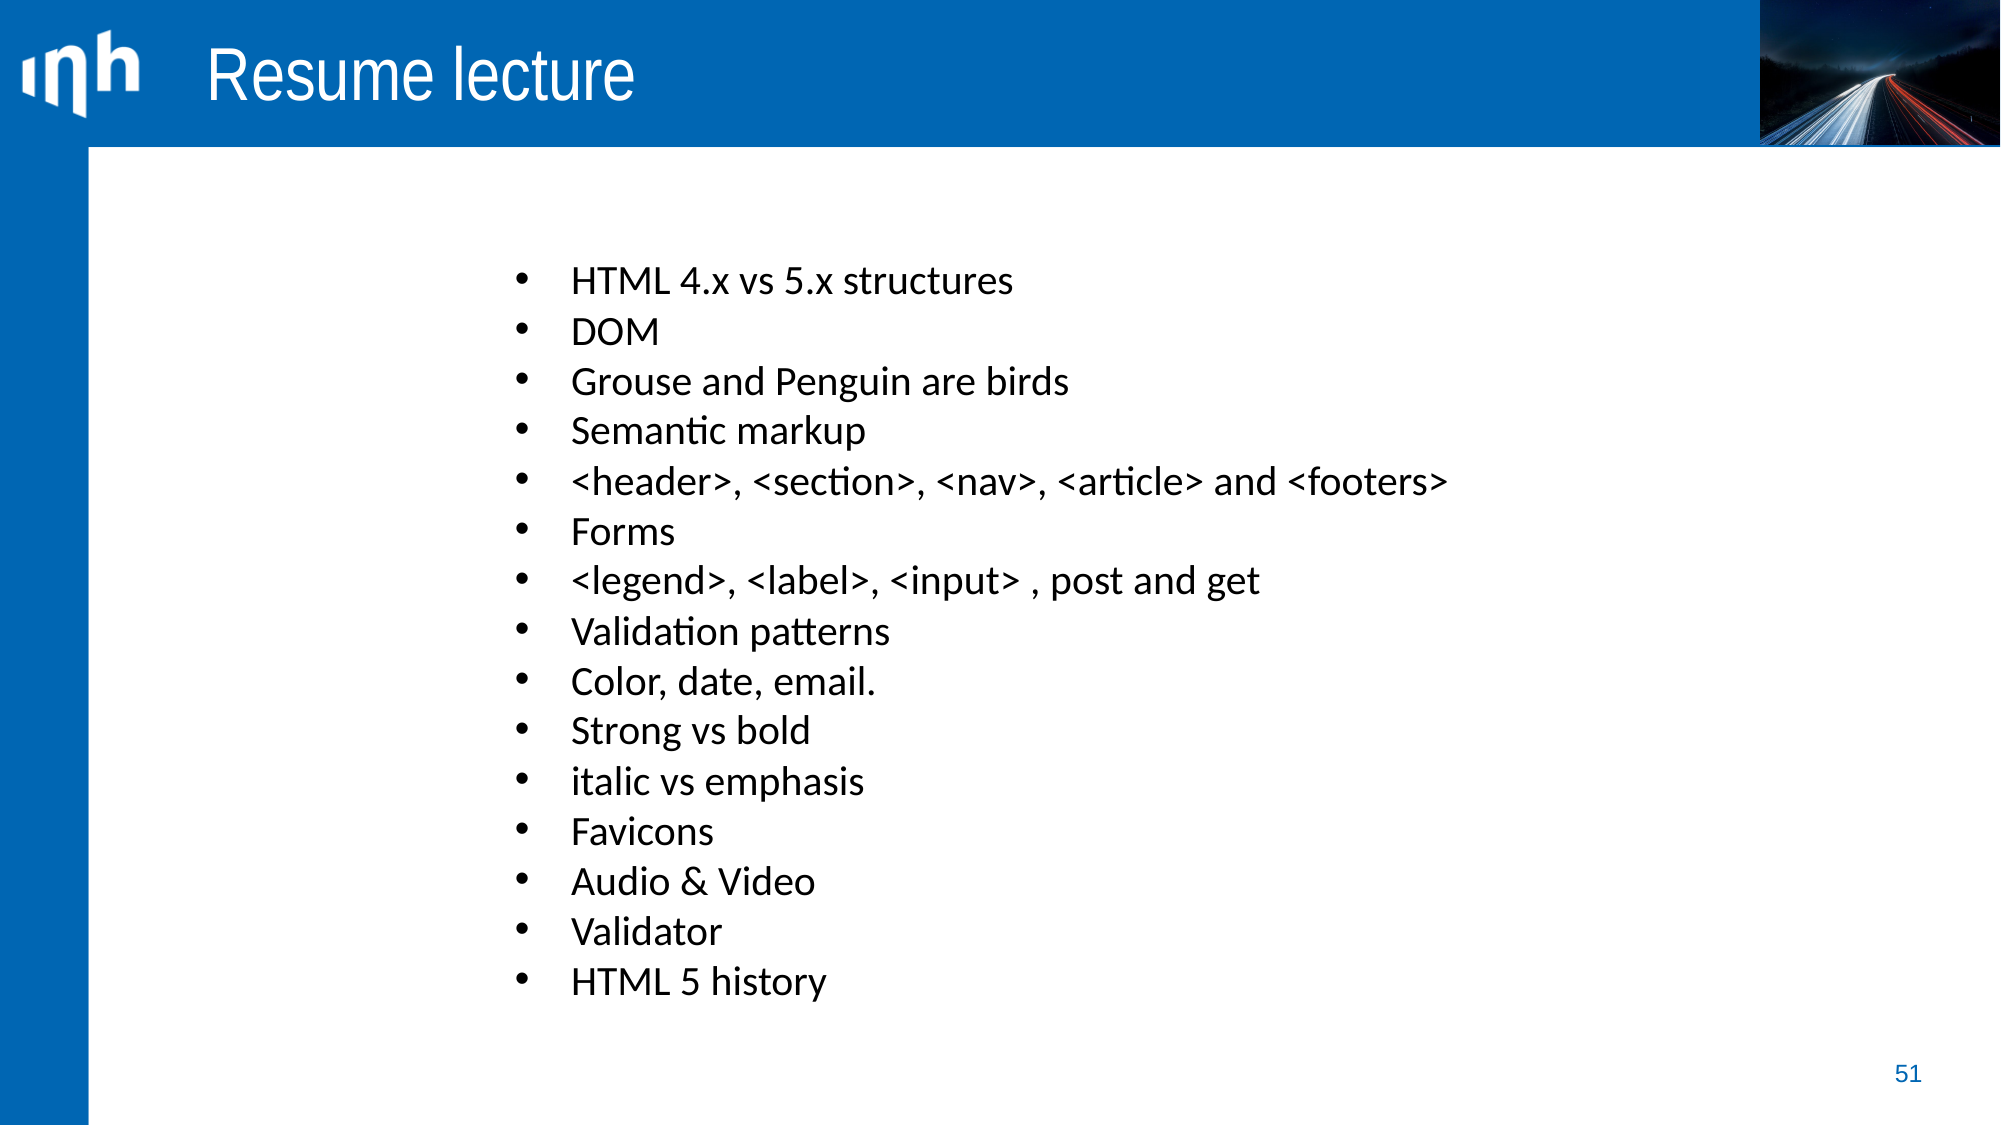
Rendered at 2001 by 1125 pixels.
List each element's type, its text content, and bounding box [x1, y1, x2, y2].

text_box Resume lecture [191, 18, 1691, 125]
text_box 51 [1782, 1042, 1938, 1103]
text_box HTML 4.x vs 5.x structures DOM Grouse and Penguin are birds Semantic markup <header>, <section>, <nav>, <article> and <footers> Forms <legend>, <label>, <input> , post and get Validation patterns Color, date, email. Strong vs bold italic vs emphasis Favicons Audio & Video Validator HTML 5 history [500, 245, 1500, 1011]
picture [0, 0, 2001, 1125]
